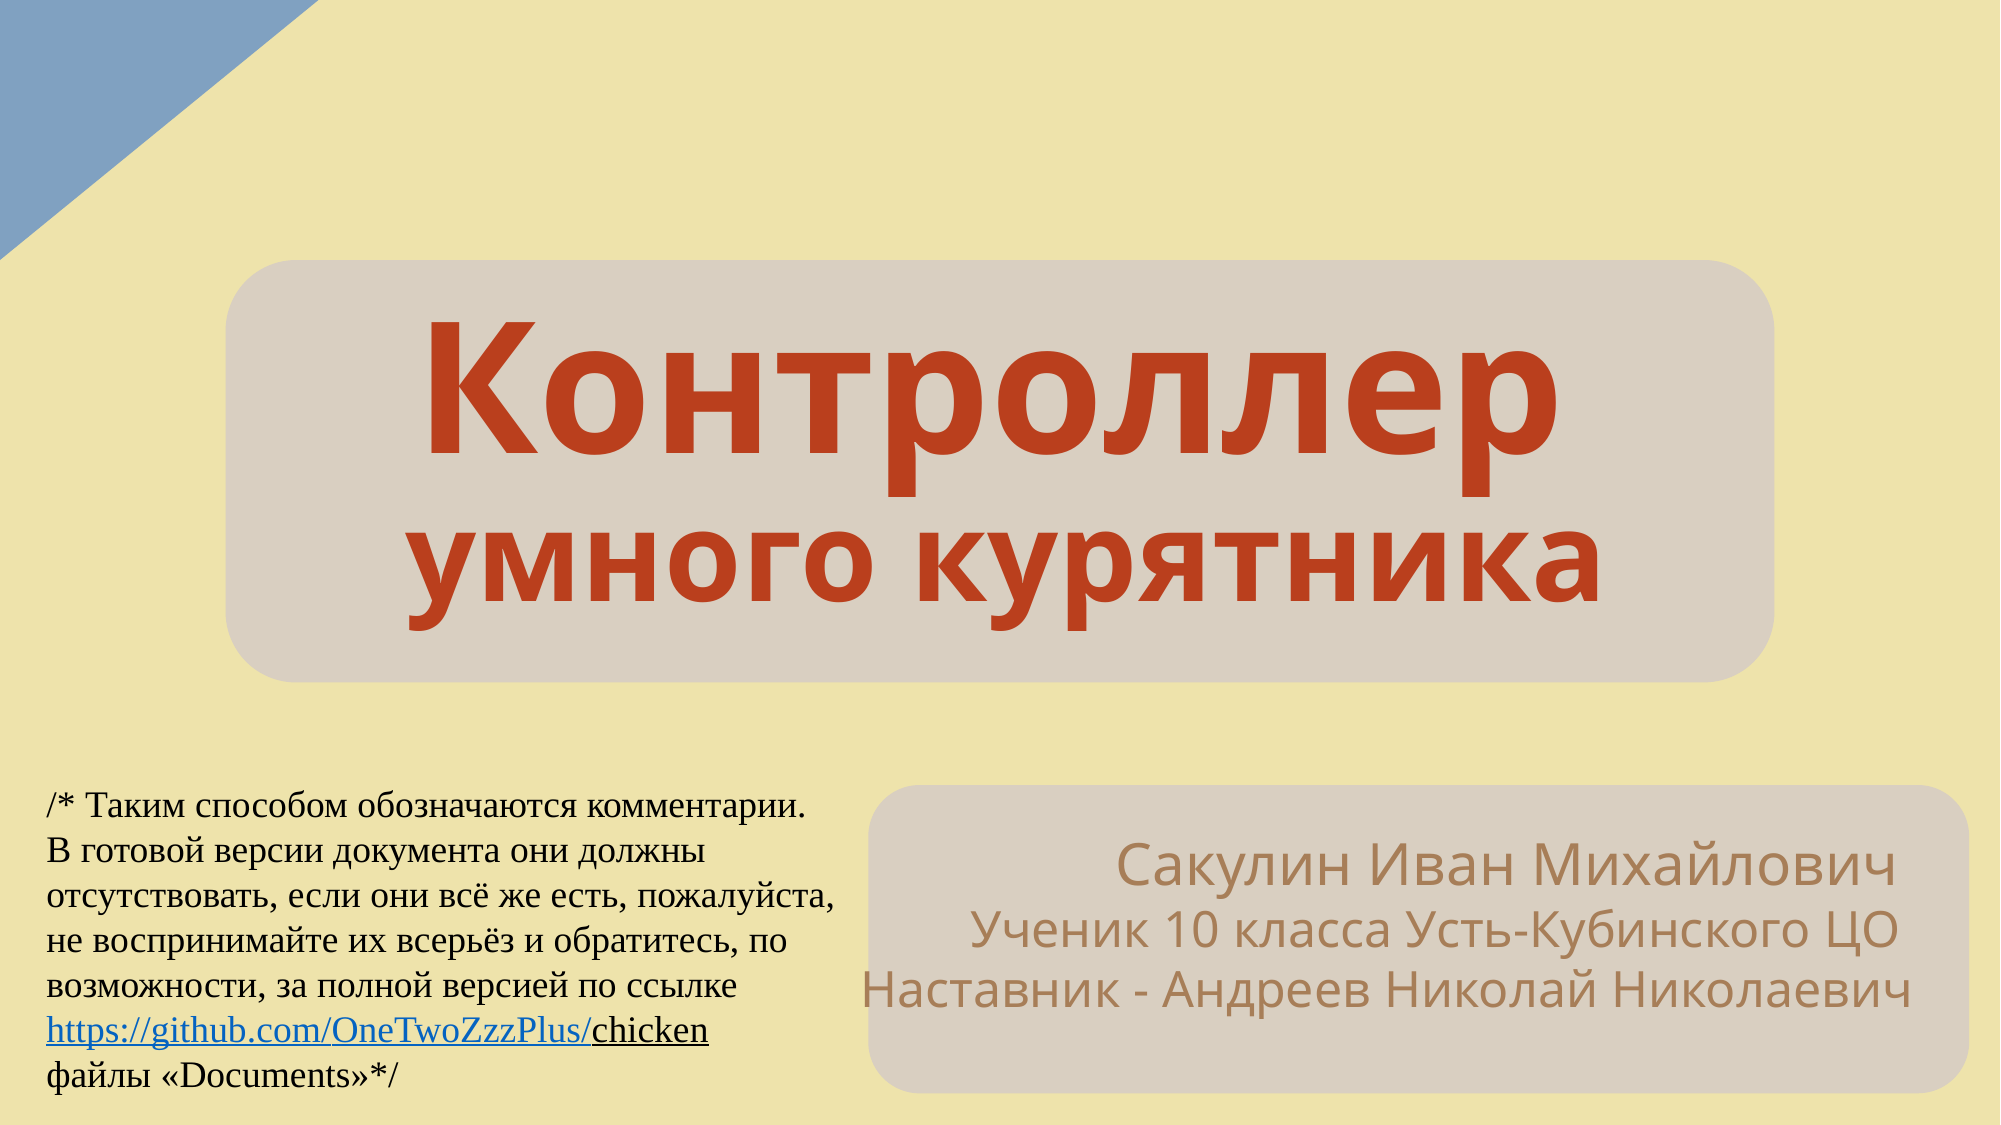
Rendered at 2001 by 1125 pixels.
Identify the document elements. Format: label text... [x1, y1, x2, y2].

text_box [870, 783, 1971, 1095]
title Контроллер умного курятника [84, 266, 1929, 658]
text_box /* Таким способом обозначаются комментарии. В готовой версии документа они должны отсутствовать, если они всё же есть, пожалуйста, не воспринимайте их всерьёз и обратитесь, по возможности, за полной версией по ссылке https://github.com/OneTwoZzzPlus/chicken файлы «Documents»*/ [31, 772, 861, 1125]
subtitle Сакулин Иван Михайлович Ученик 10 класса Усть-Кубинского ЦО Наставник - Андреев Николай Николаевич [861, 819, 1929, 1074]
